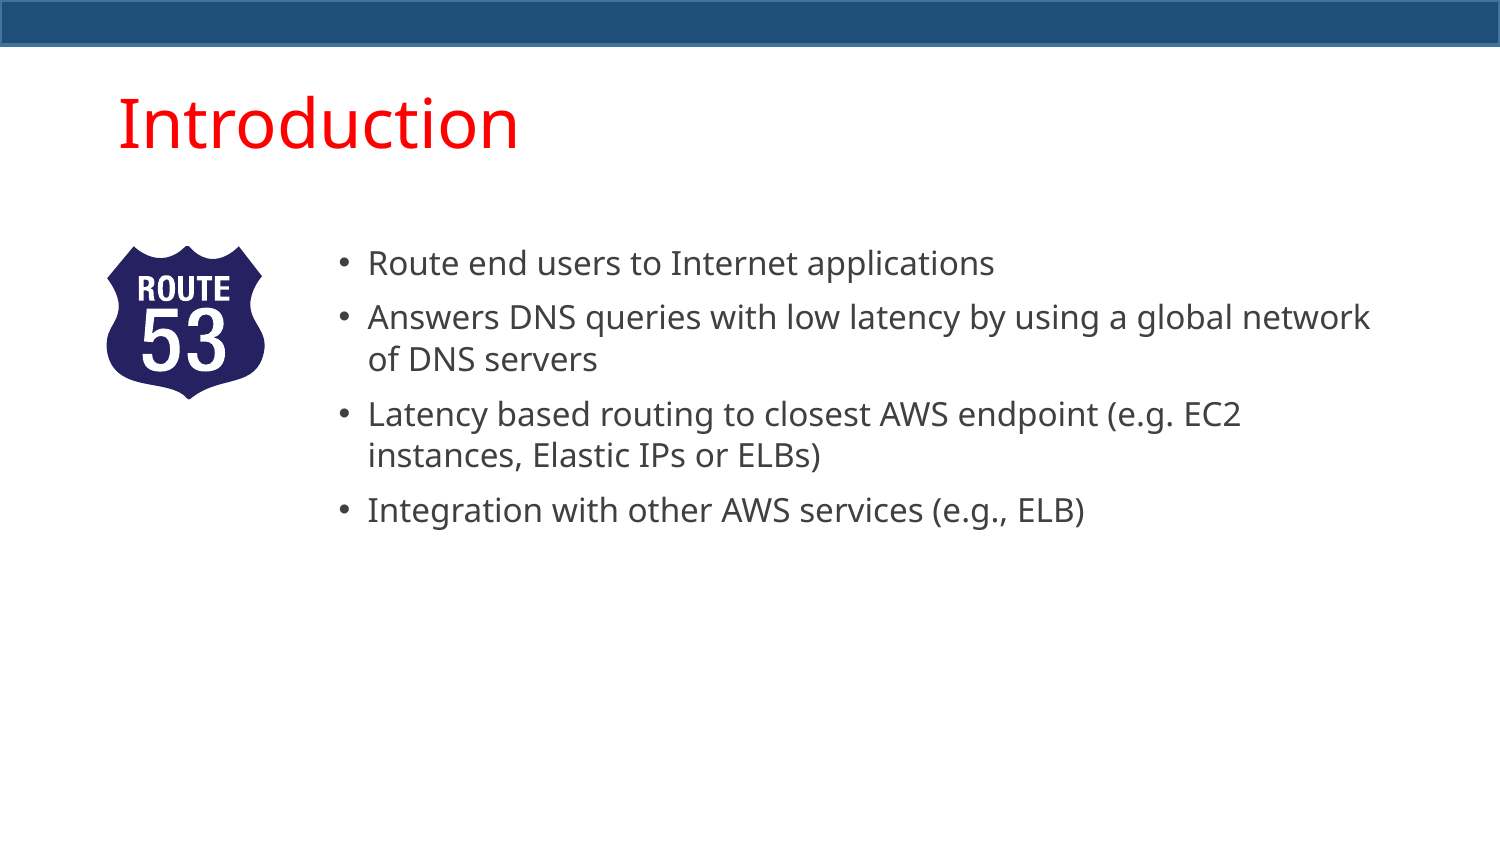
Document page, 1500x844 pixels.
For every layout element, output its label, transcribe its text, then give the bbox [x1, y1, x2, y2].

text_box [103, 245, 269, 401]
title Introduction [103, 44, 1397, 208]
text_box Route end users to Internet applications Answers DNS queries with low latency by using a global network of DNS servers Latency based routing to closest AWS endpoint (e.g. EC2 instances, Elastic IPs or ELBs) Integration with other AWS services (e.g., ELB) [323, 232, 1413, 537]
